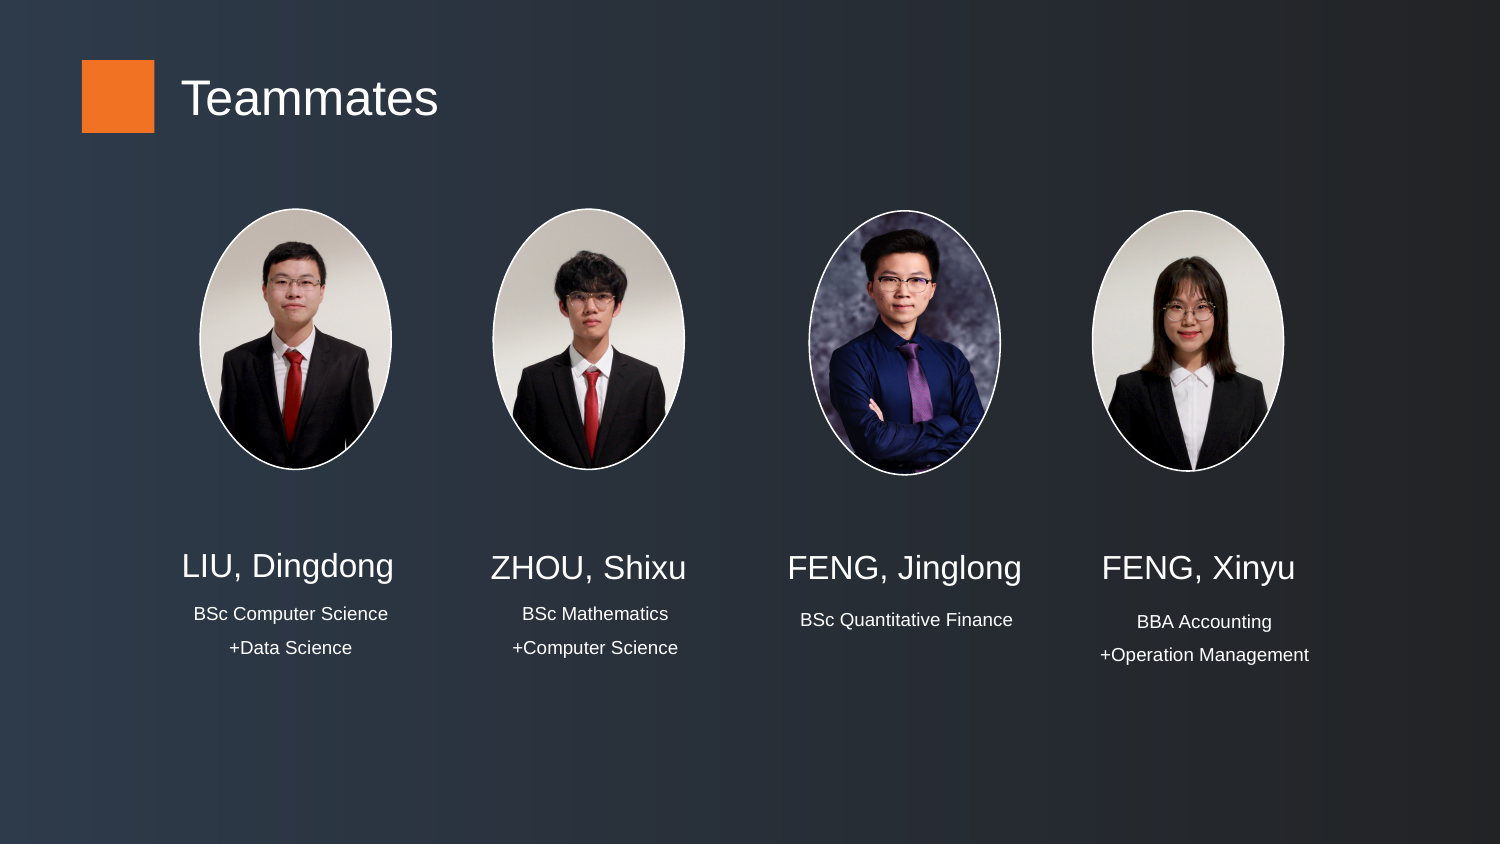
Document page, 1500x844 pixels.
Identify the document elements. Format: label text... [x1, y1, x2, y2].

text_box ZHOU, Shixu [462, 540, 715, 592]
text_box [1092, 210, 1284, 472]
text_box [809, 210, 1001, 475]
text_box [81, 60, 155, 133]
text_box FENG, Jinglong [768, 540, 1042, 592]
text_box BSc Quantitative Finance [770, 590, 1043, 636]
text_box BSc Computer Science +Data Science [154, 585, 428, 664]
text_box BBA Accounting +Operation Management [1068, 592, 1341, 672]
text_box Teammates [169, 60, 468, 132]
text_box FENG, Xinyu [1072, 540, 1325, 592]
text_box [493, 209, 685, 470]
text_box BSc Mathematics +Computer Science [458, 585, 732, 664]
text_box [200, 209, 392, 470]
text_box LIU, Dingdong [161, 538, 415, 591]
